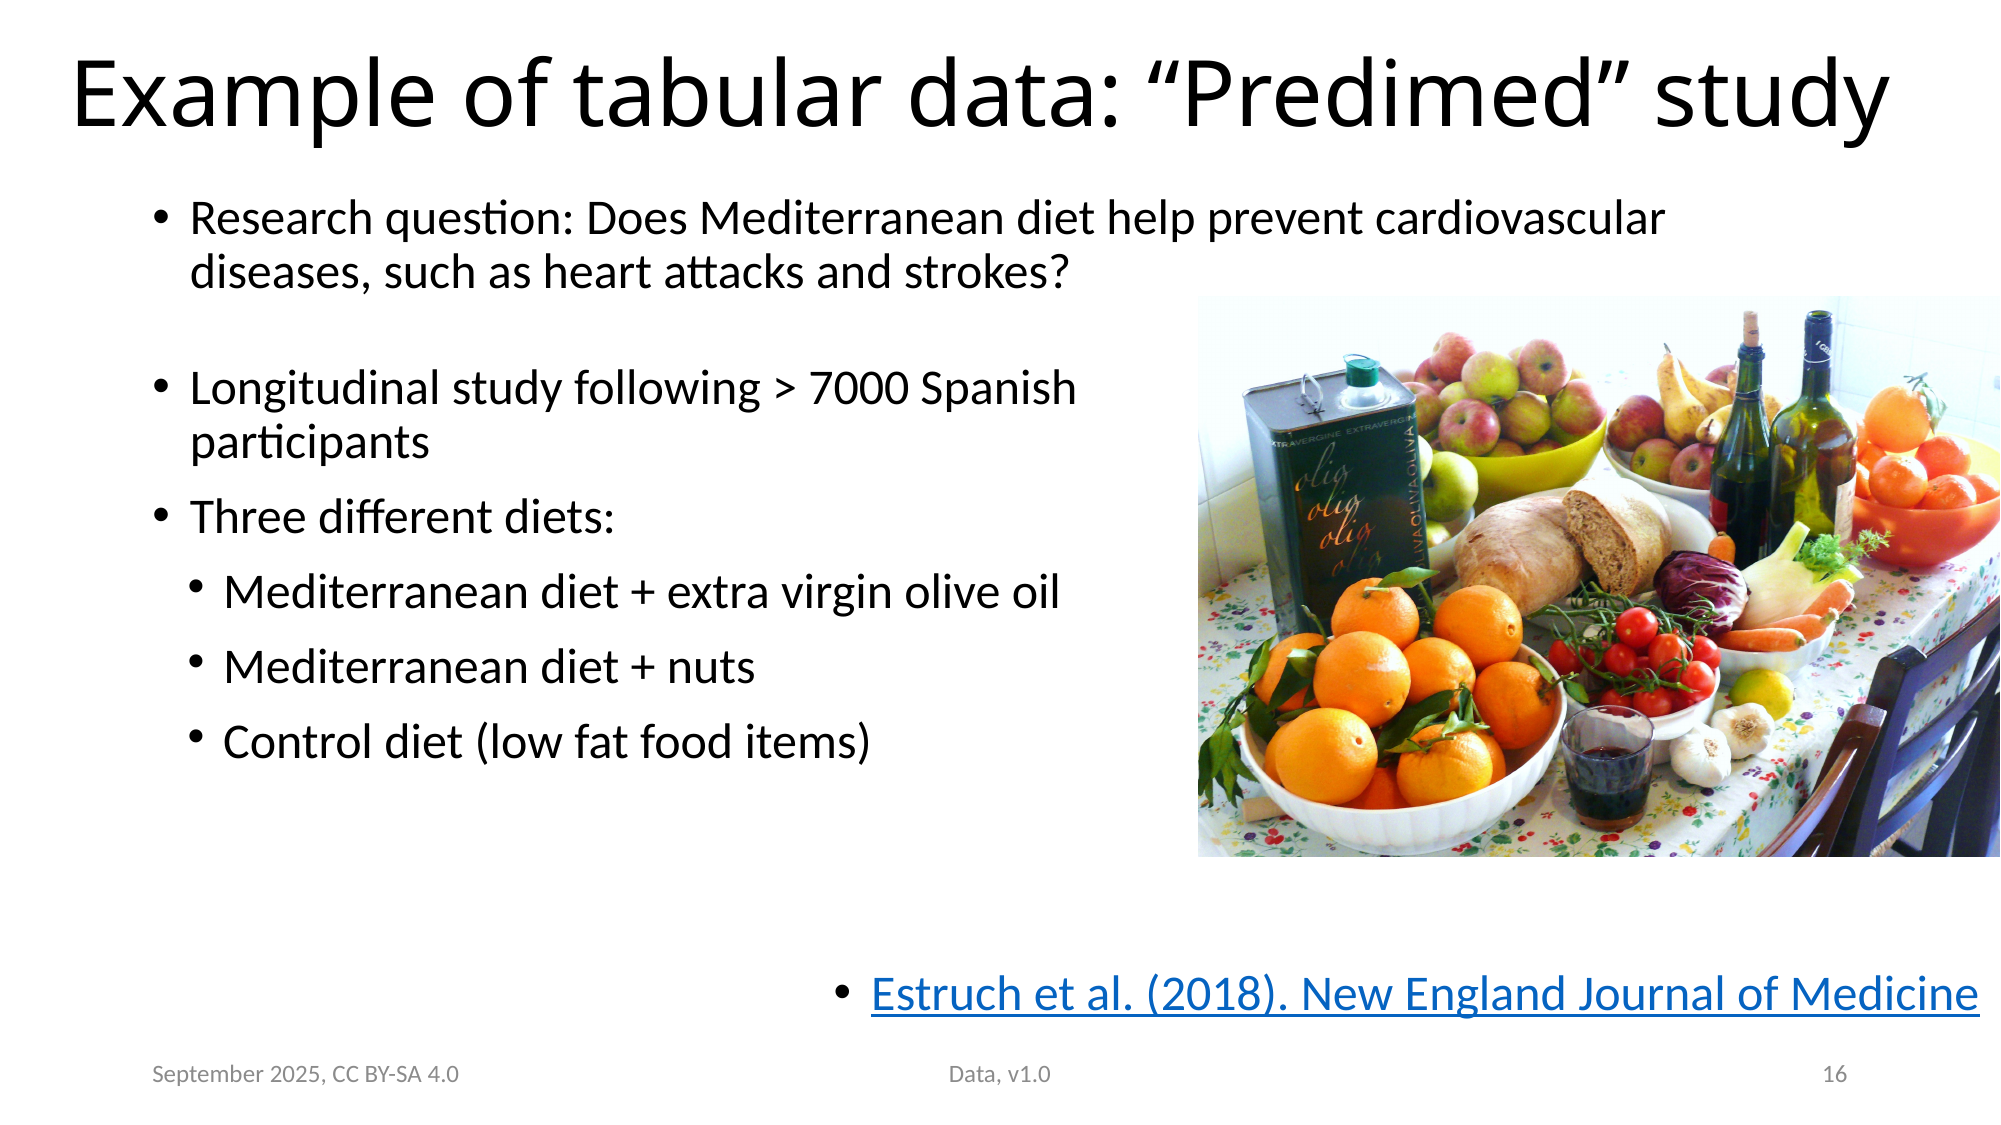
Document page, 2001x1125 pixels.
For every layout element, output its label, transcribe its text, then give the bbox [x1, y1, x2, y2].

picture [1198, 296, 2000, 857]
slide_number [137, 1042, 588, 1103]
text_box Estruch et al. (2018). New England Journal of Medicine [818, 960, 2000, 1034]
list Research question: Does Mediterranean diet help prevent cardiovascular diseases, such as heart attacks and strokes? [137, 184, 1863, 325]
title Example of tabular data: “Predimed” study [55, 23, 1934, 172]
text_box Longitudinal study following > 7000 Spanish participants Three different diets: Mediterranean diet + extra virgin olive oil Mediterranean diet + nuts Control diet (low fat food items) [137, 354, 1152, 858]
slide_number 16 [1412, 1042, 1863, 1103]
footer Data, v1.0 [662, 1042, 1338, 1103]
